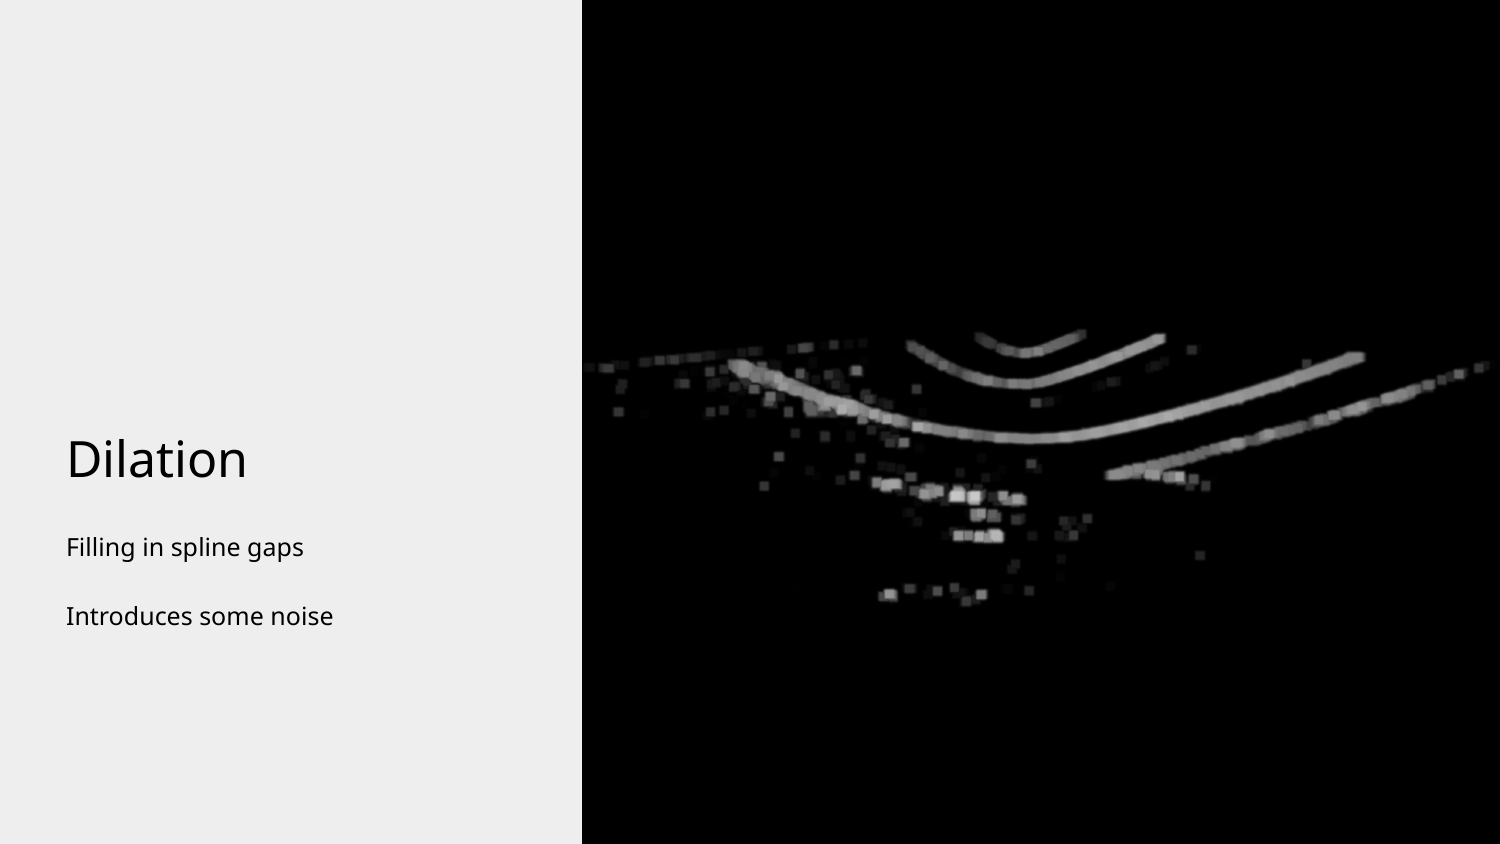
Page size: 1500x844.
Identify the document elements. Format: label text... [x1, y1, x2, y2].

picture [581, 0, 1500, 844]
list Filling in spline gaps Introduces some noise [51, 512, 512, 750]
title Dilation [51, 163, 512, 503]
